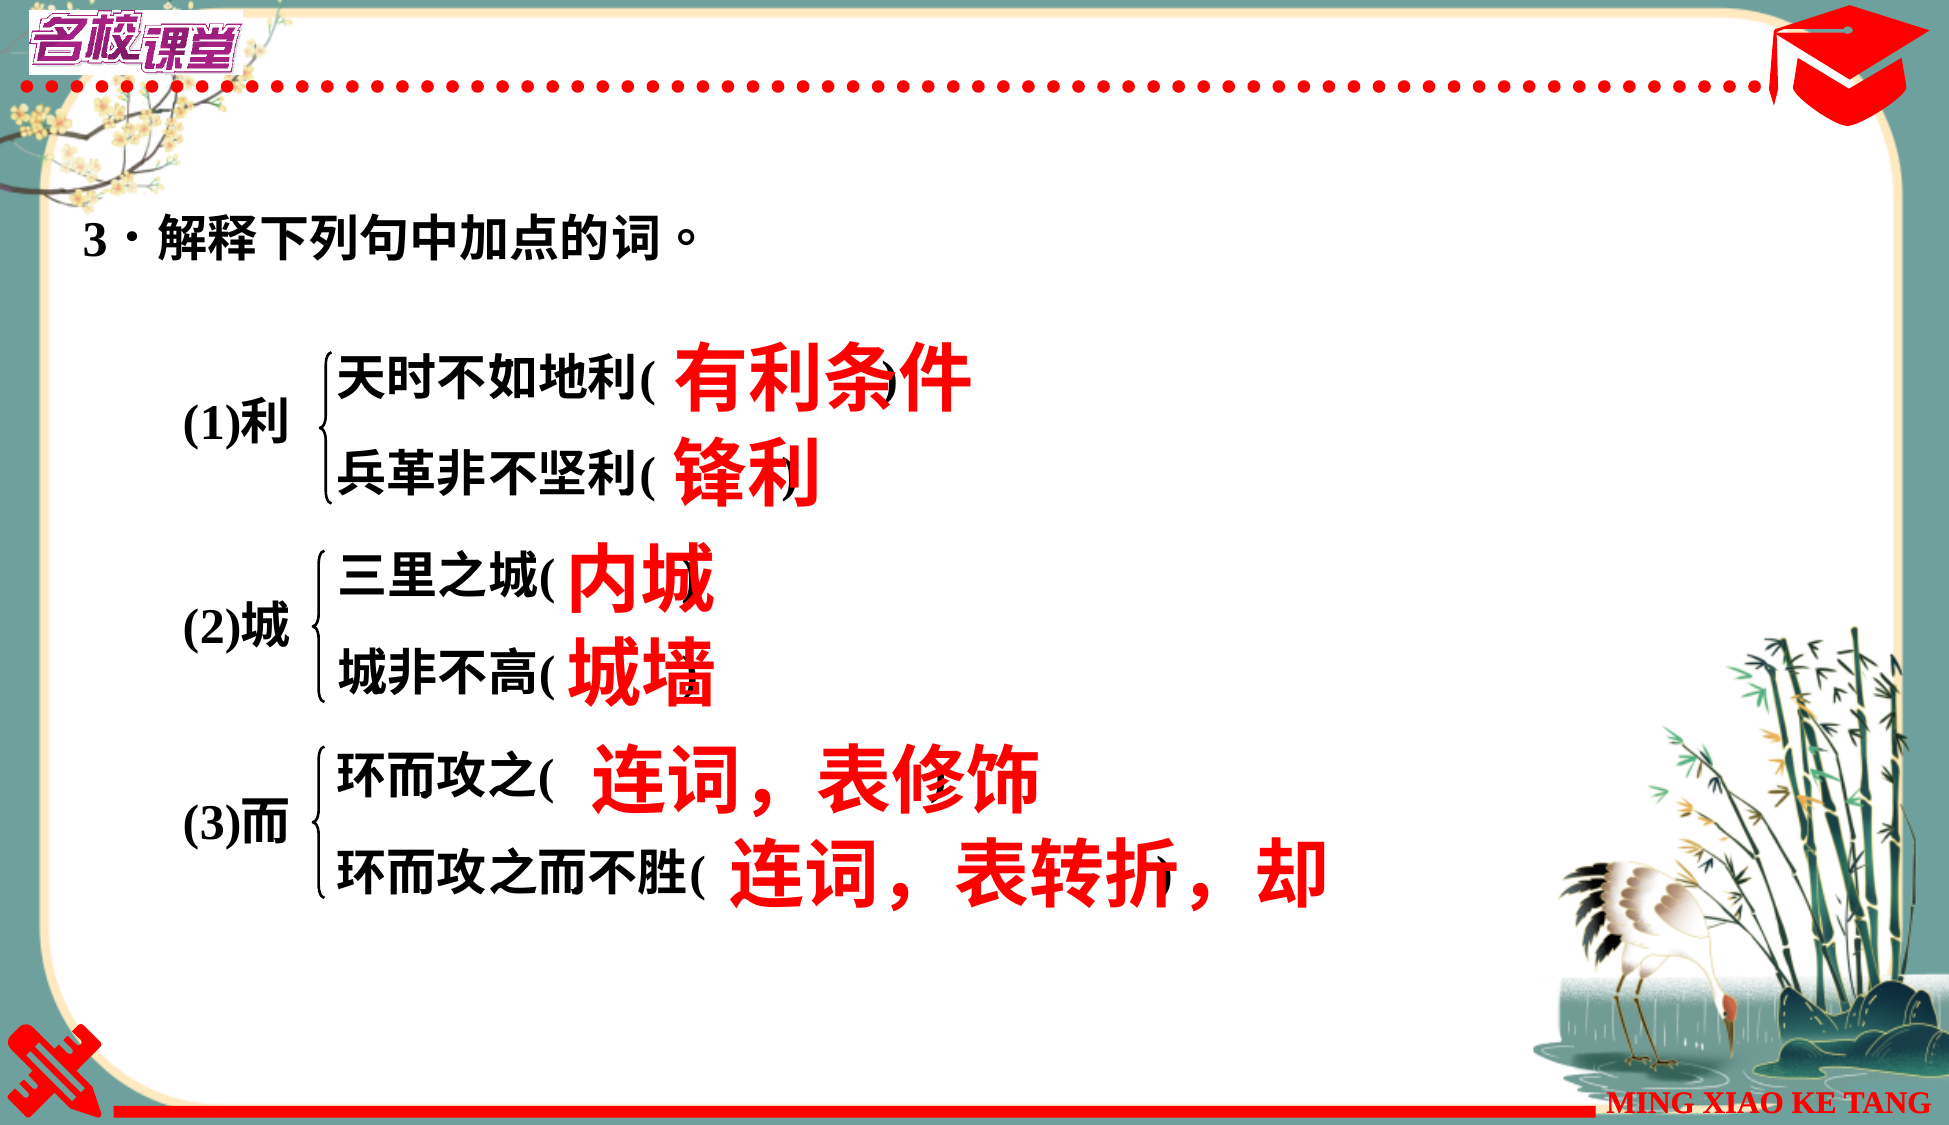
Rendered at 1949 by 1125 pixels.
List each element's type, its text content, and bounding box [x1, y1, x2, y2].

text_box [82, 544, 1867, 740]
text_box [82, 207, 1867, 489]
text_box 连词，表修饰 [577, 740, 1074, 745]
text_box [82, 347, 1864, 541]
picture [0, 0, 1949, 1125]
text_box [82, 745, 1864, 939]
